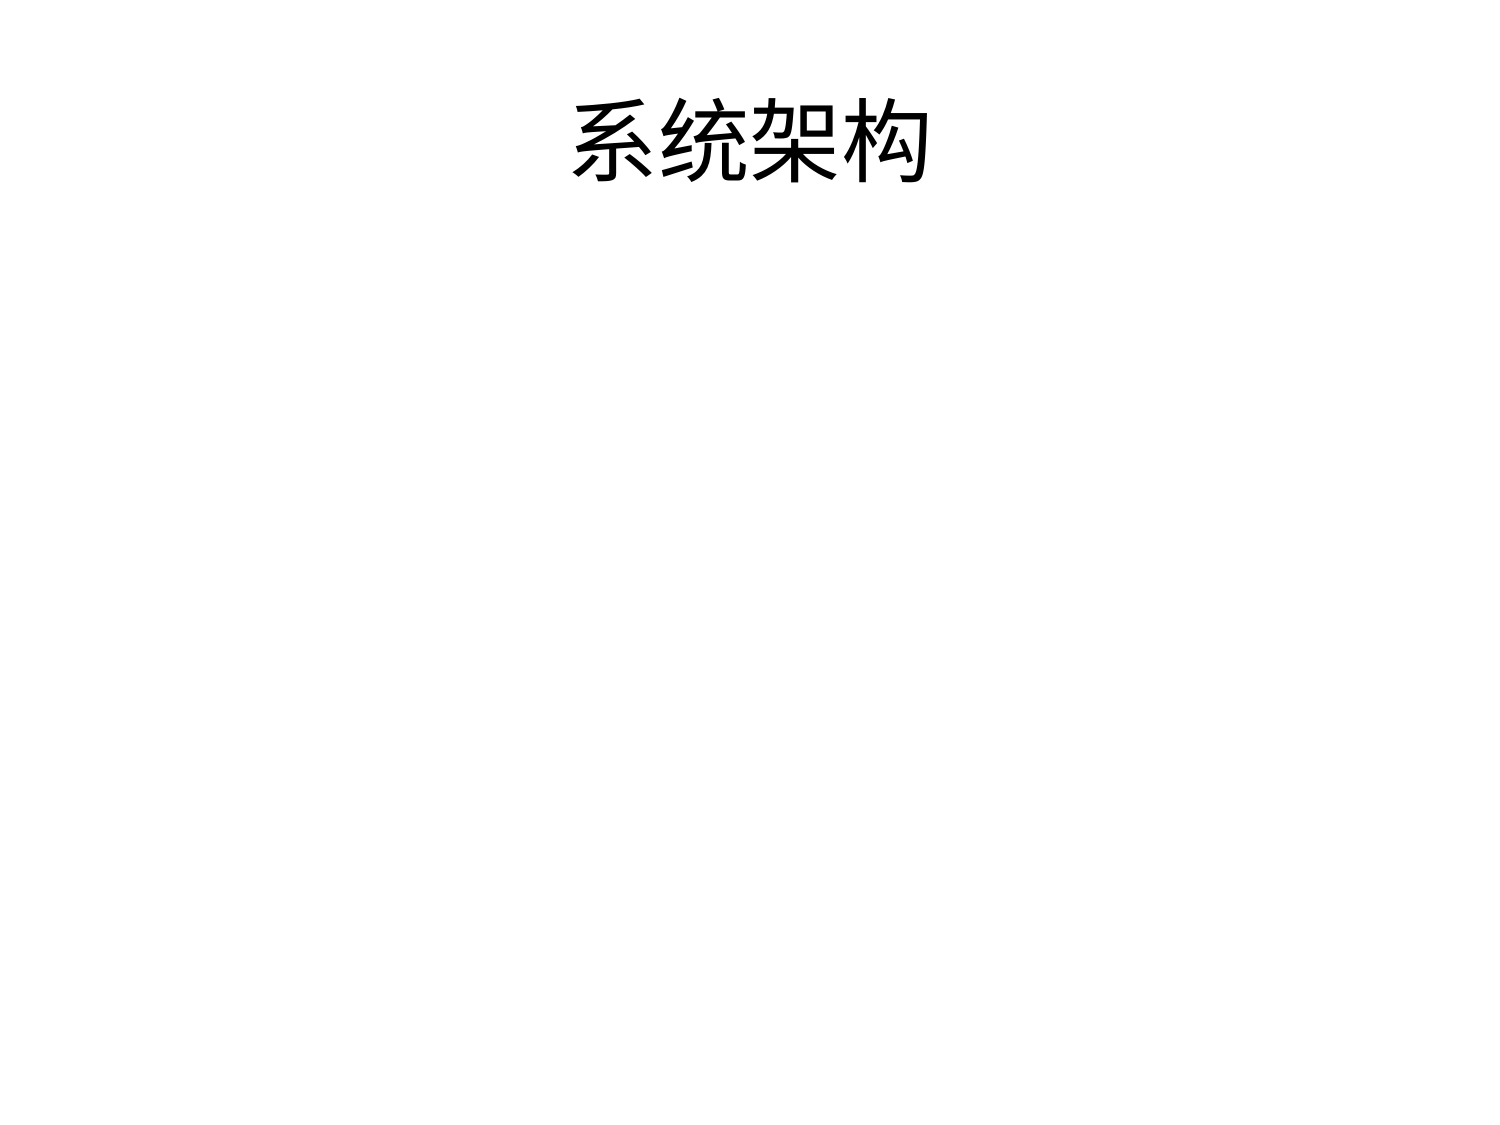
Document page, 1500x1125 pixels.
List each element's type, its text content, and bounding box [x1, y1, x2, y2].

title 系统架构 [75, 45, 1425, 233]
